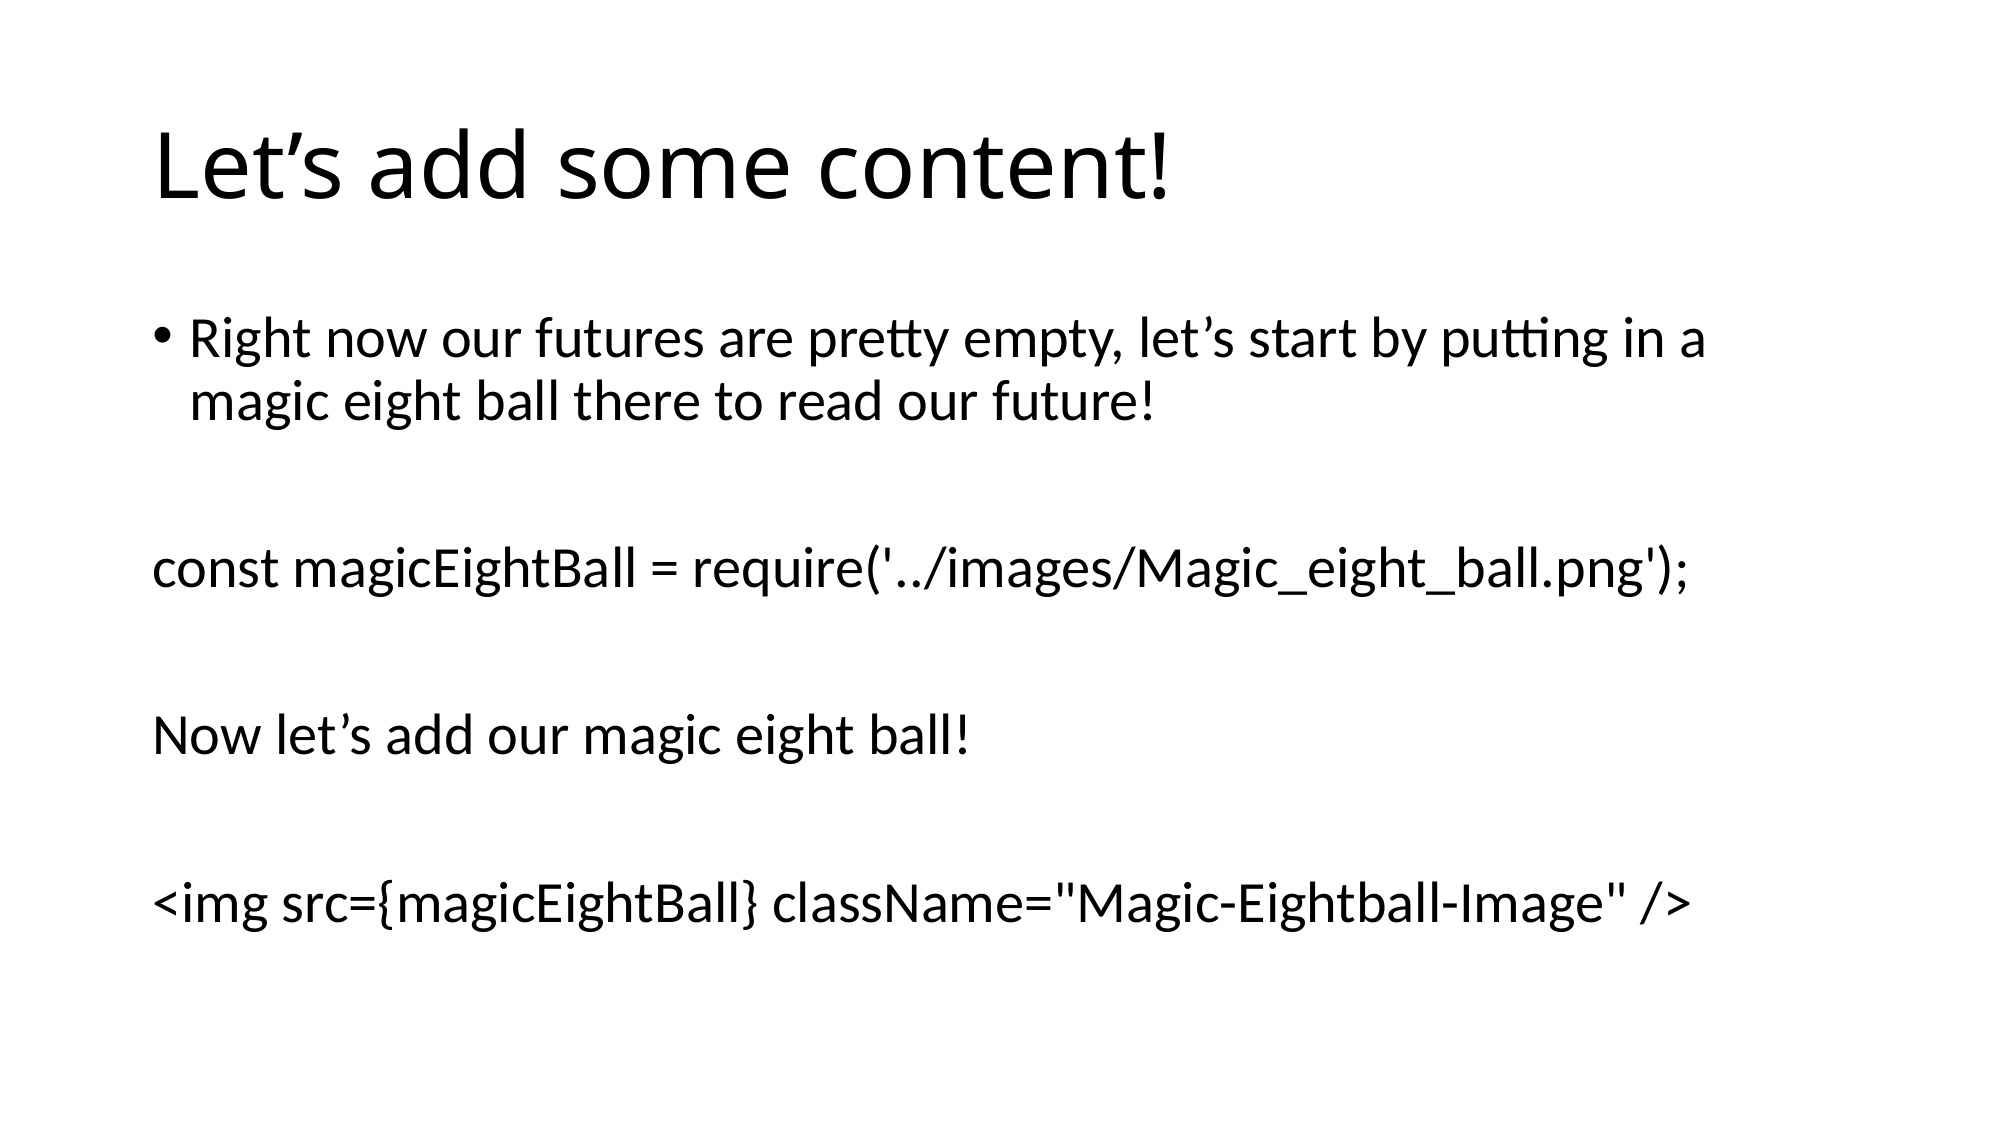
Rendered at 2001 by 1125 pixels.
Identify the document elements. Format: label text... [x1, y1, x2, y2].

title Let’s add some content! [137, 59, 1863, 278]
list Right now our futures are pretty empty, let’s start by putting in a magic eight ball there to read our future! const magicEightBall = require('../images/Magic_eight_ball.png'); Now let’s add our magic eight ball! <img src={magicEightBall} className="Magic-Eightball-Image" /> [137, 299, 1863, 1014]
